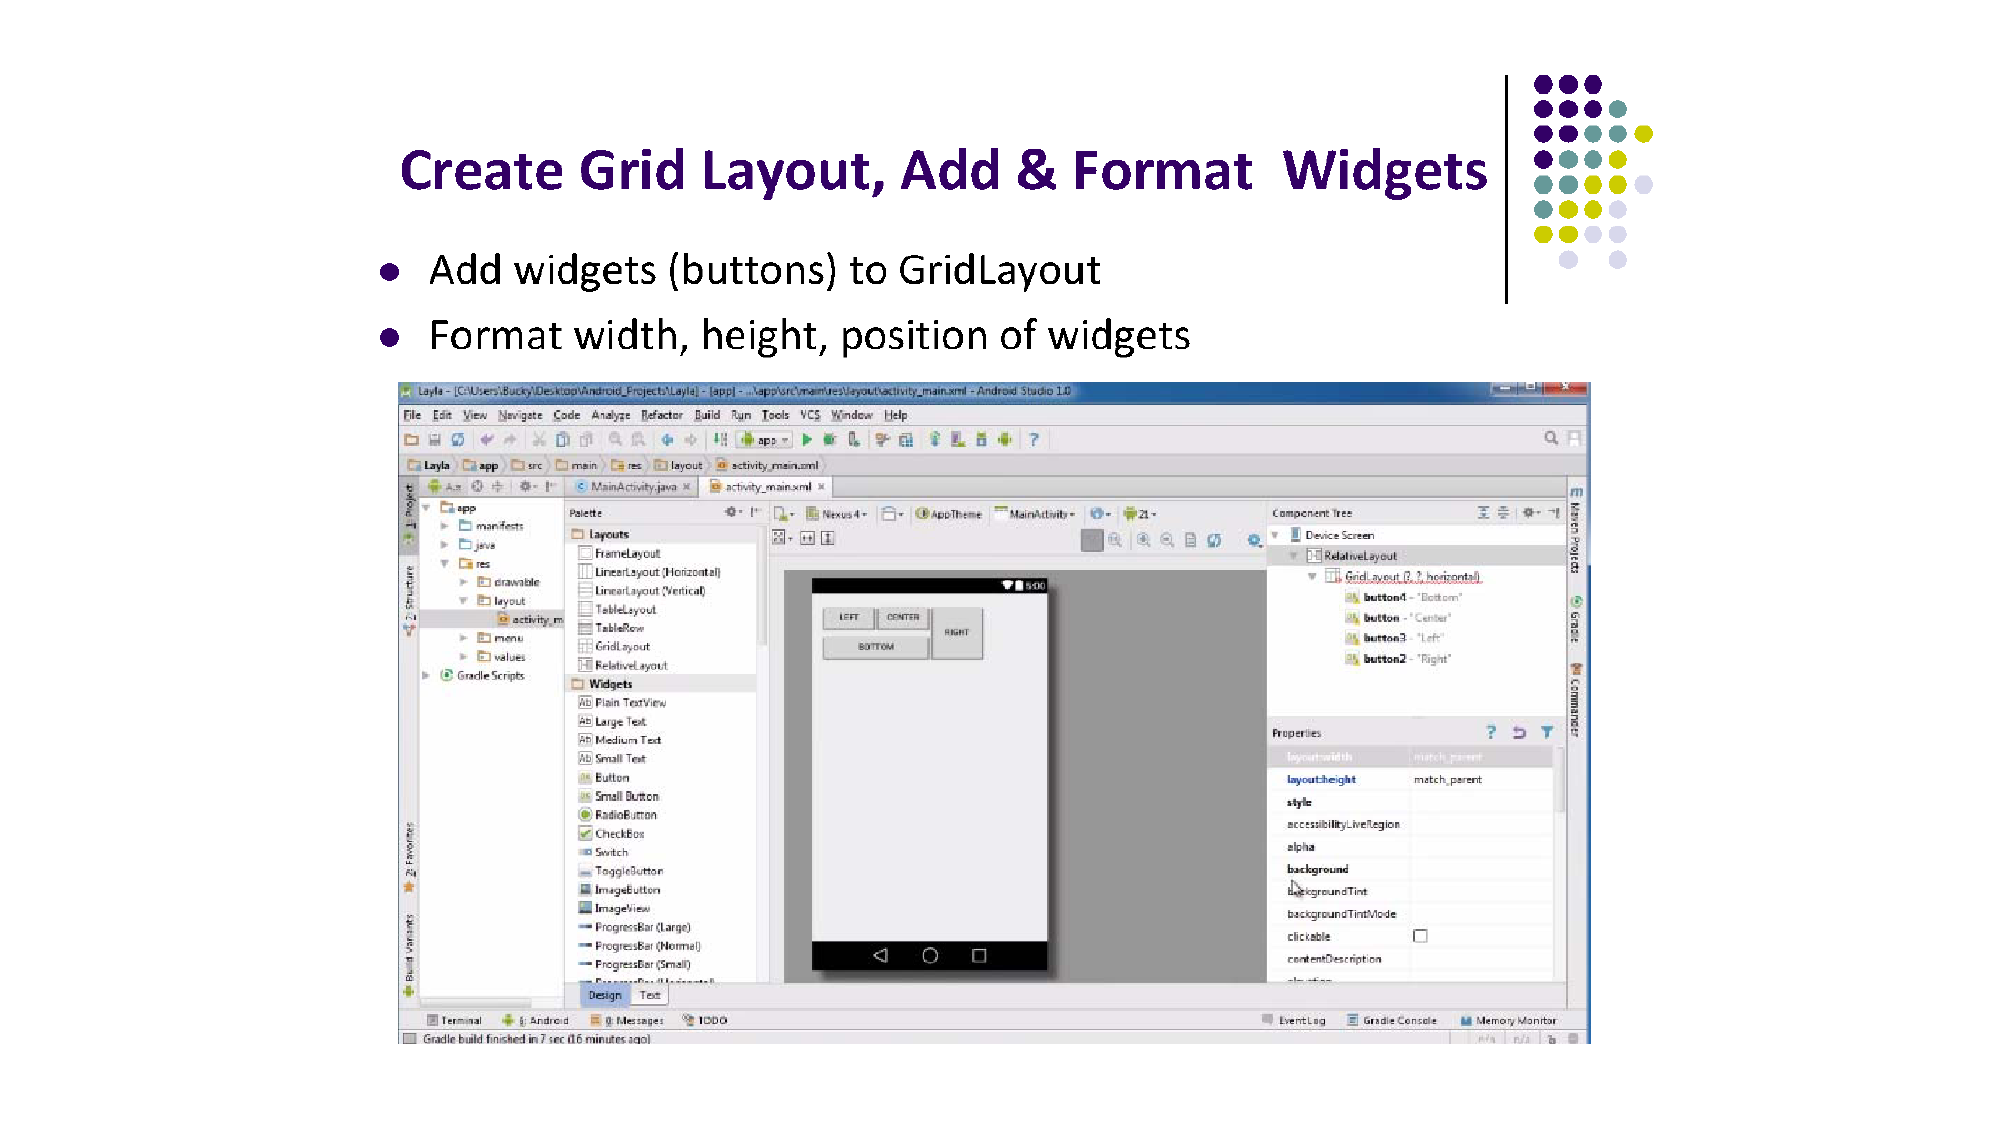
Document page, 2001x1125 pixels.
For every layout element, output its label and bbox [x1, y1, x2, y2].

picture [249, 0, 1750, 1125]
